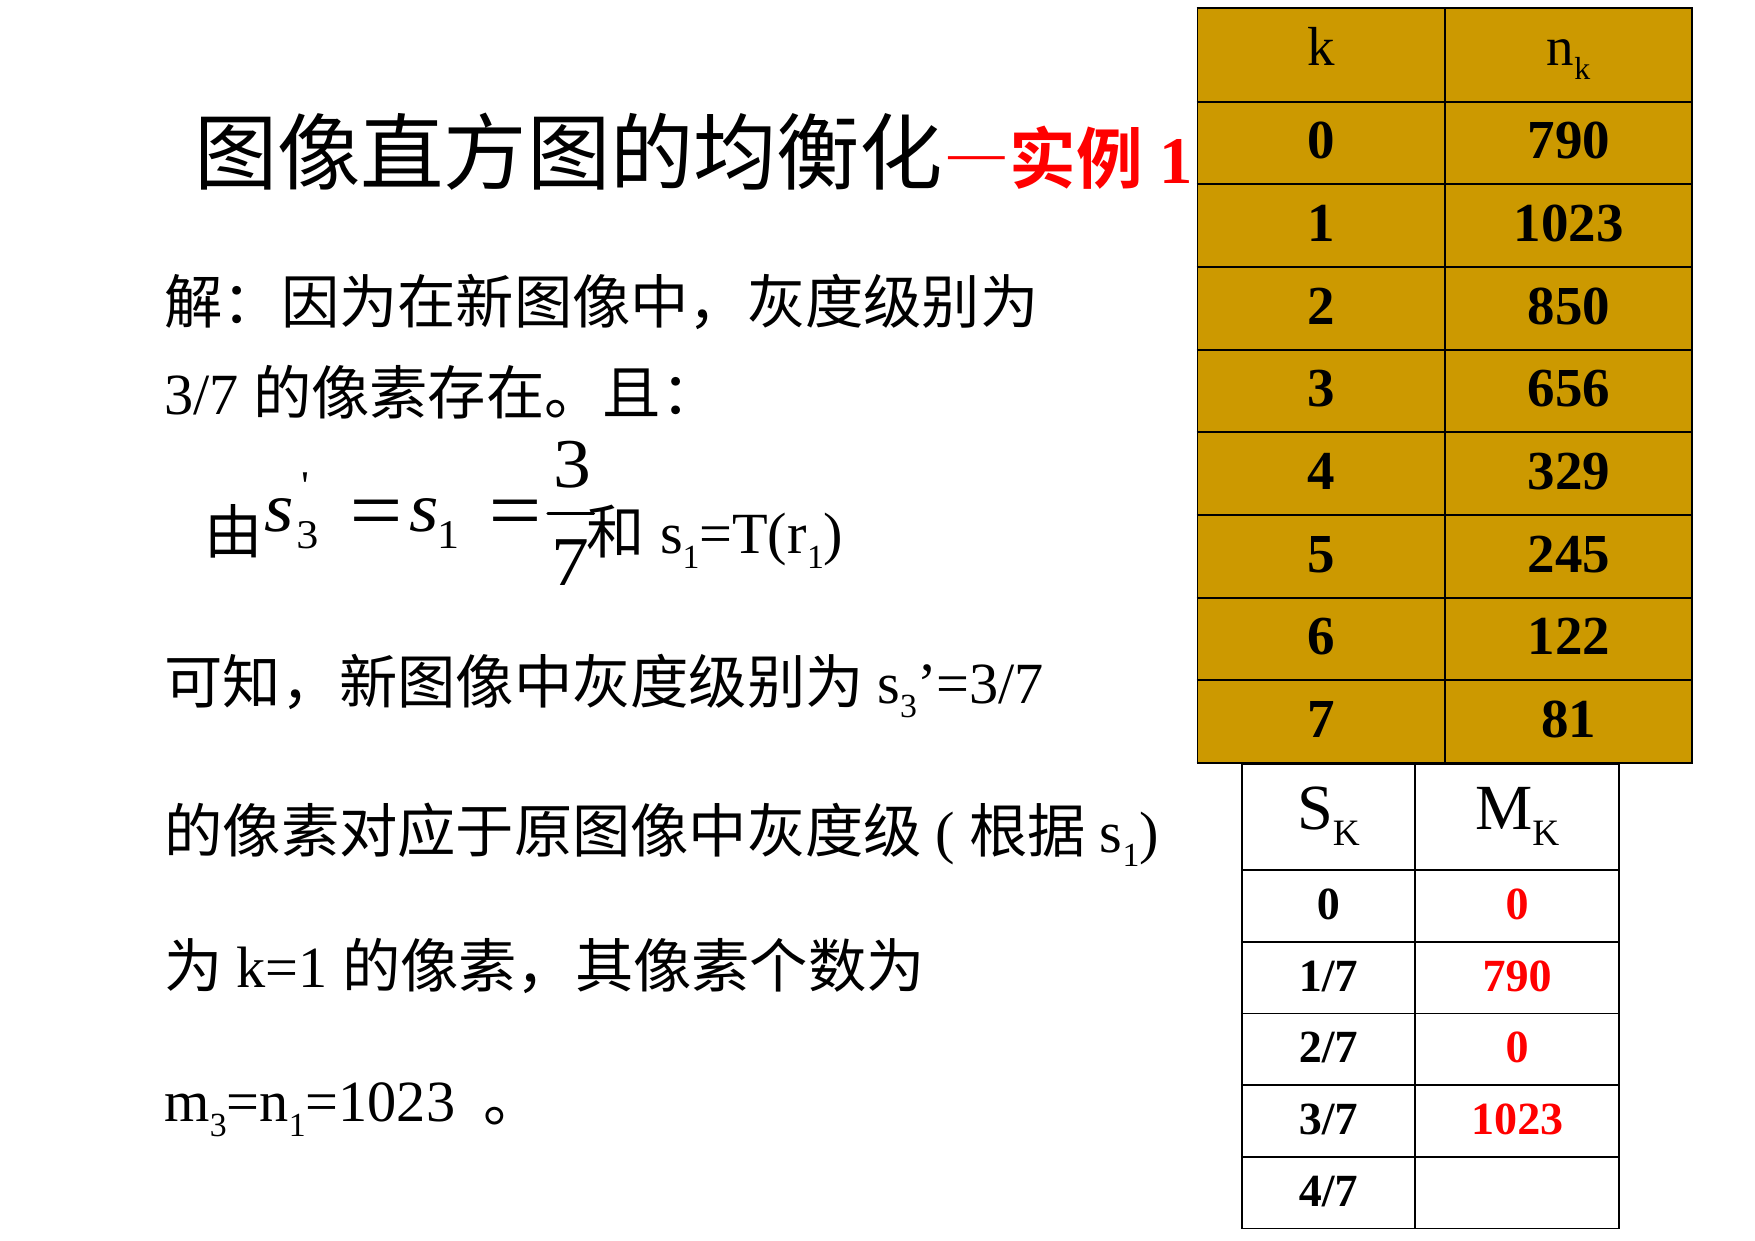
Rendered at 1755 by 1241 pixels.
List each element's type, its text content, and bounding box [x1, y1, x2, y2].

table_cell 5 [1198, 516, 1444, 597]
text_box 解：因为在新图像中，灰度级别为 3/7的像素存在。且： 由 和s1=T(r1) 可知，新图像中灰度级别为s3’=3/7 的像素对应于原图像中灰度级(根据s1)为k=1的像素，其像素个数为m3=n1=1023 。 [149, 236, 1198, 1151]
table_cell 4 [1198, 433, 1444, 514]
table_cell 3/7 [1243, 1086, 1414, 1156]
table_cell 1023 [1446, 185, 1691, 266]
table_cell 122 [1446, 599, 1691, 679]
table_cell 1/7 [1243, 943, 1414, 1013]
table_header k [1198, 9, 1444, 51]
table_cell 81 [1446, 681, 1691, 762]
table_cell 3 [1198, 351, 1444, 431]
table_cell 329 [1446, 433, 1691, 514]
table_cell 1023 [1416, 1086, 1618, 1156]
table_header nk [1446, 9, 1691, 101]
table_cell 6 [1198, 599, 1444, 679]
table_cell [1416, 1158, 1618, 1228]
text_box 图像直方图的均衡化—实例1 [169, 51, 1492, 201]
table_cell 0 [1416, 1014, 1618, 1084]
table_cell 790 [1492, 103, 1691, 183]
table_cell 0 [1243, 871, 1414, 941]
table_cell 1 [1198, 201, 1444, 266]
table_cell 7 [1198, 681, 1444, 762]
table_header SK [1243, 765, 1414, 869]
table_cell 790 [1416, 943, 1618, 1013]
table_cell 656 [1446, 351, 1691, 431]
table_header MK [1416, 765, 1618, 869]
table_cell 2/7 [1243, 1014, 1414, 1084]
table_cell 2 [1198, 268, 1444, 349]
table_cell 0 [1416, 871, 1618, 941]
table_cell 245 [1446, 516, 1691, 597]
table_cell 4/7 [1243, 1158, 1414, 1228]
table_cell 850 [1446, 268, 1691, 349]
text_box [252, 420, 611, 602]
